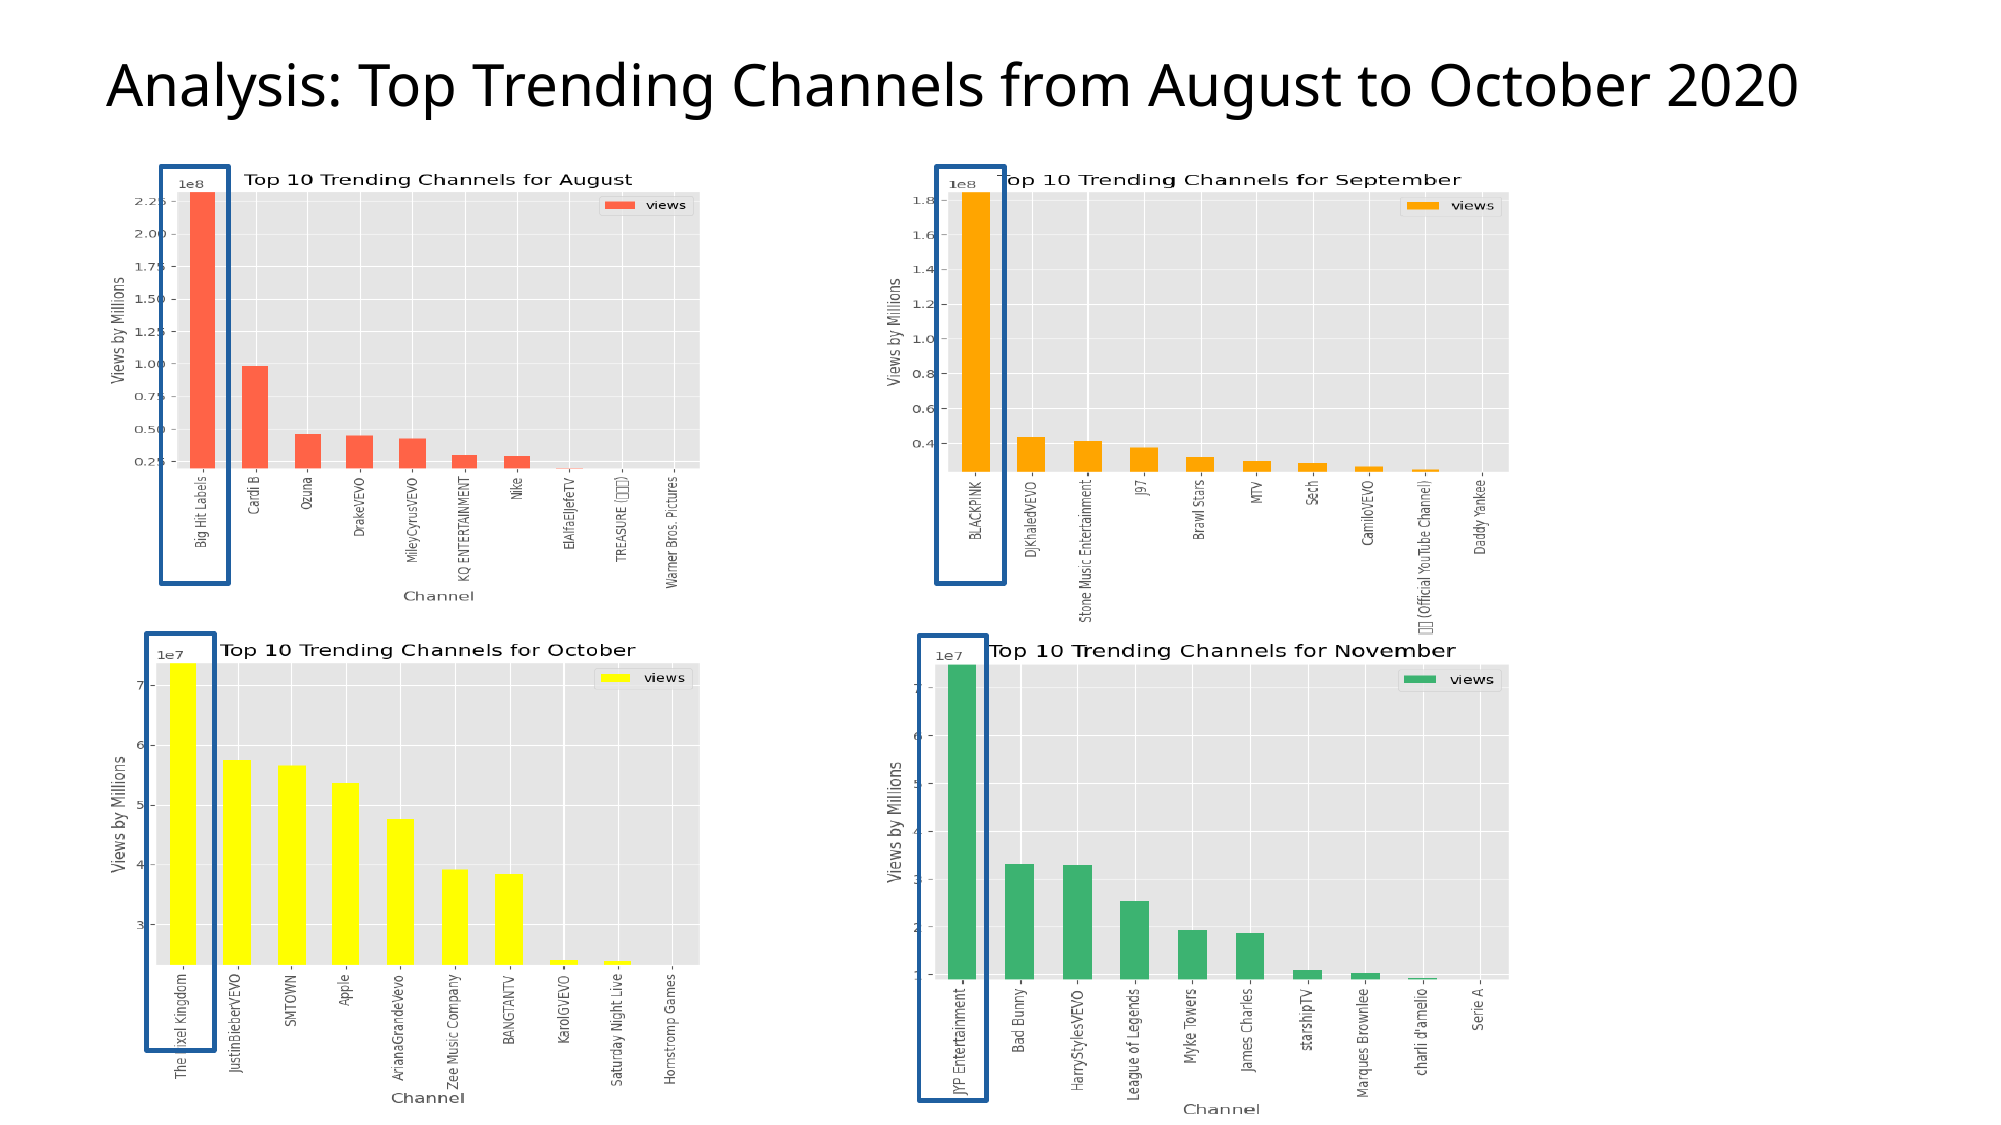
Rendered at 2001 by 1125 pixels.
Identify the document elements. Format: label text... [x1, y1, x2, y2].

picture [877, 166, 1521, 1125]
title Analysis: Top Trending Channels from August to October 2020 [90, 0, 1883, 197]
picture [102, 166, 711, 610]
picture [102, 635, 711, 1113]
